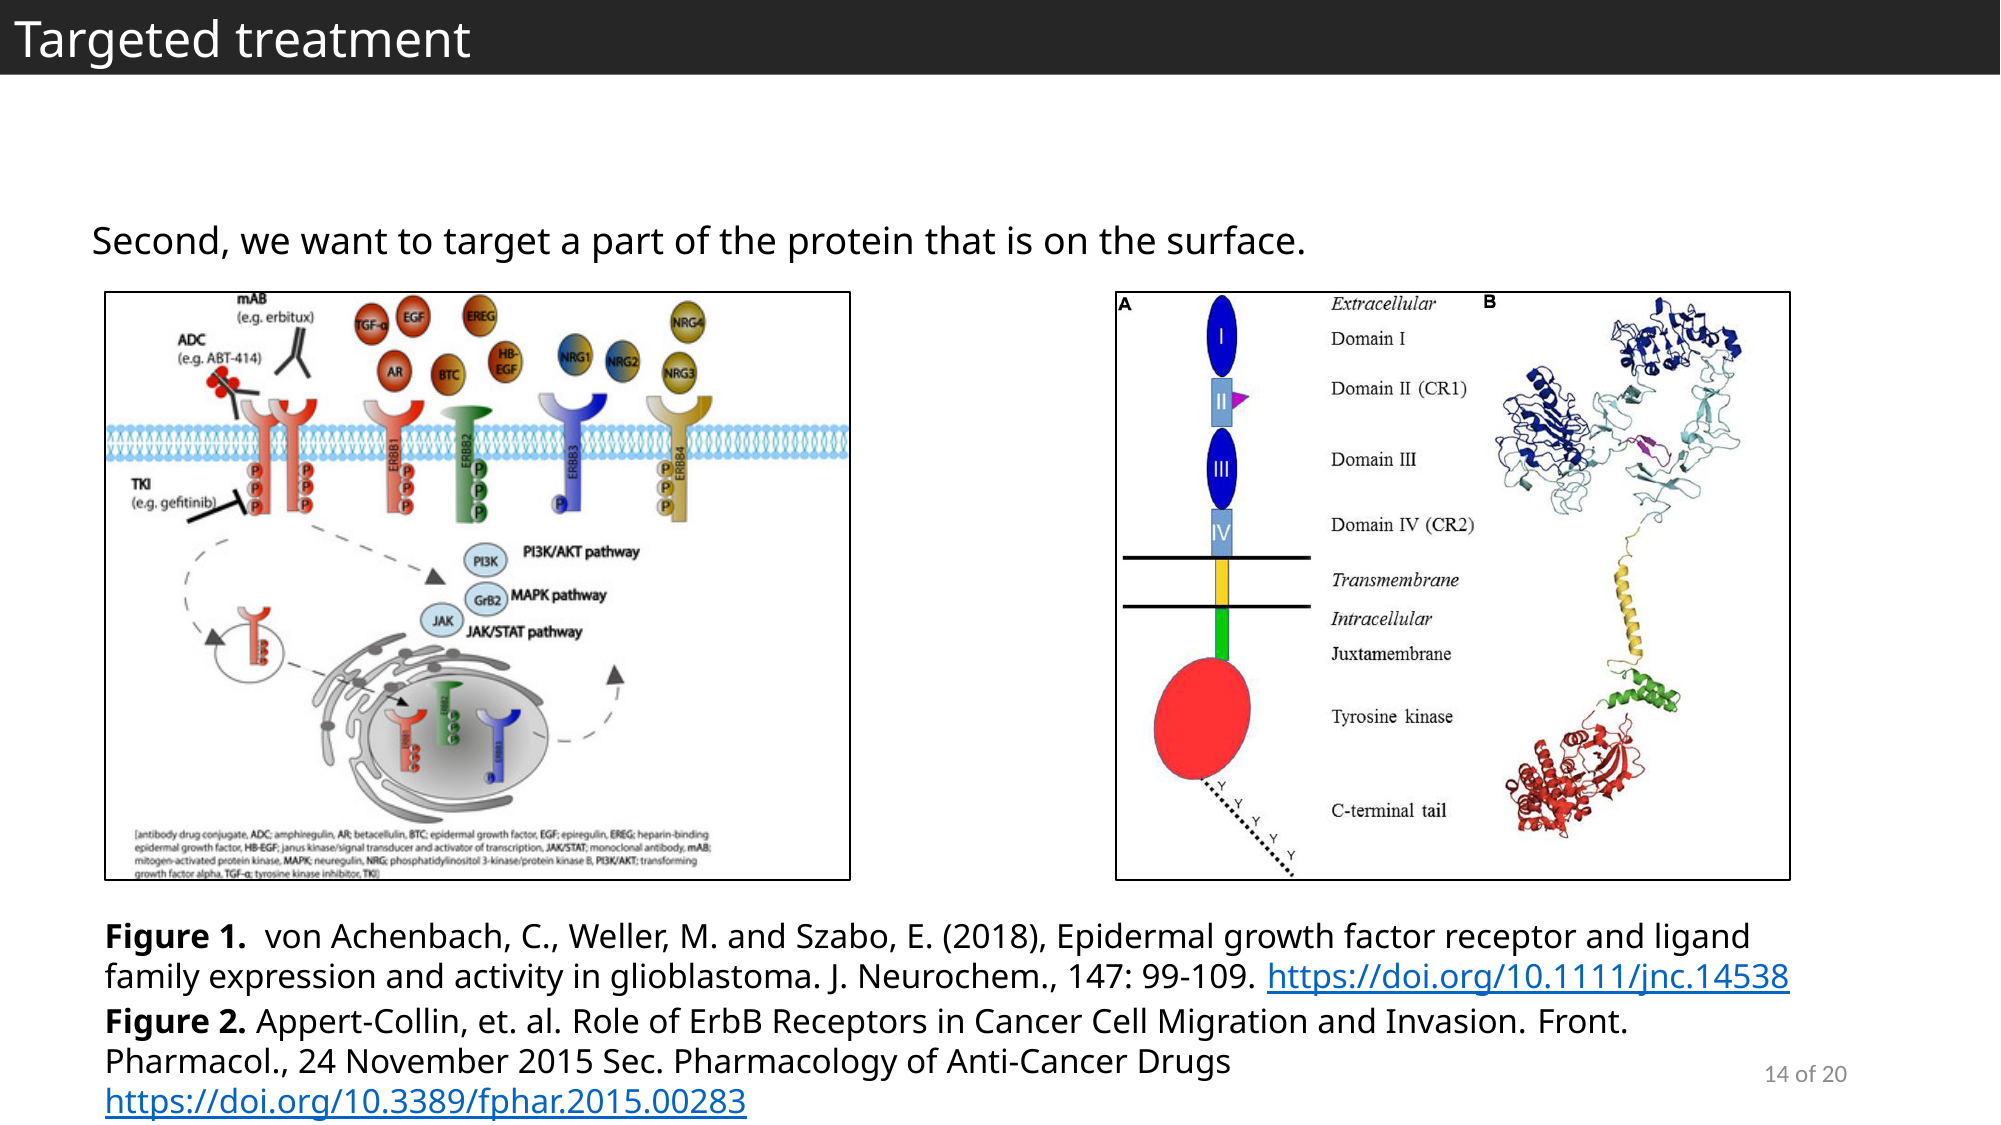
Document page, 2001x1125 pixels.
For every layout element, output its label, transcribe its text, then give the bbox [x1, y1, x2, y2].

slide_number 14 of 20 [1412, 1042, 1863, 1103]
text_box Targeted treatment [0, 0, 2000, 75]
picture [1116, 292, 1790, 880]
text_box Figure 1. von Achenbach, C., Weller, M. and Szabo, E. (2018), Epidermal growth factor receptor and ligand family expression and activity in glioblastoma. J. Neurochem., 147: 99-109. https://doi.org/10.1111/jnc.14538 Figure 2. Appert-Collin, et. al. Role of ErbB Receptors in Cancer Cell Migration and Invasion. Front. Pharmacol., 24 November 2015 Sec. Pharmacology of Anti-Cancer Drugs https://doi.org/10.3389/fphar.2015.00283 [89, 907, 1815, 1125]
text_box Second, we want to target a part of the protein that is on the surface. [77, 209, 1503, 270]
picture [106, 293, 849, 880]
